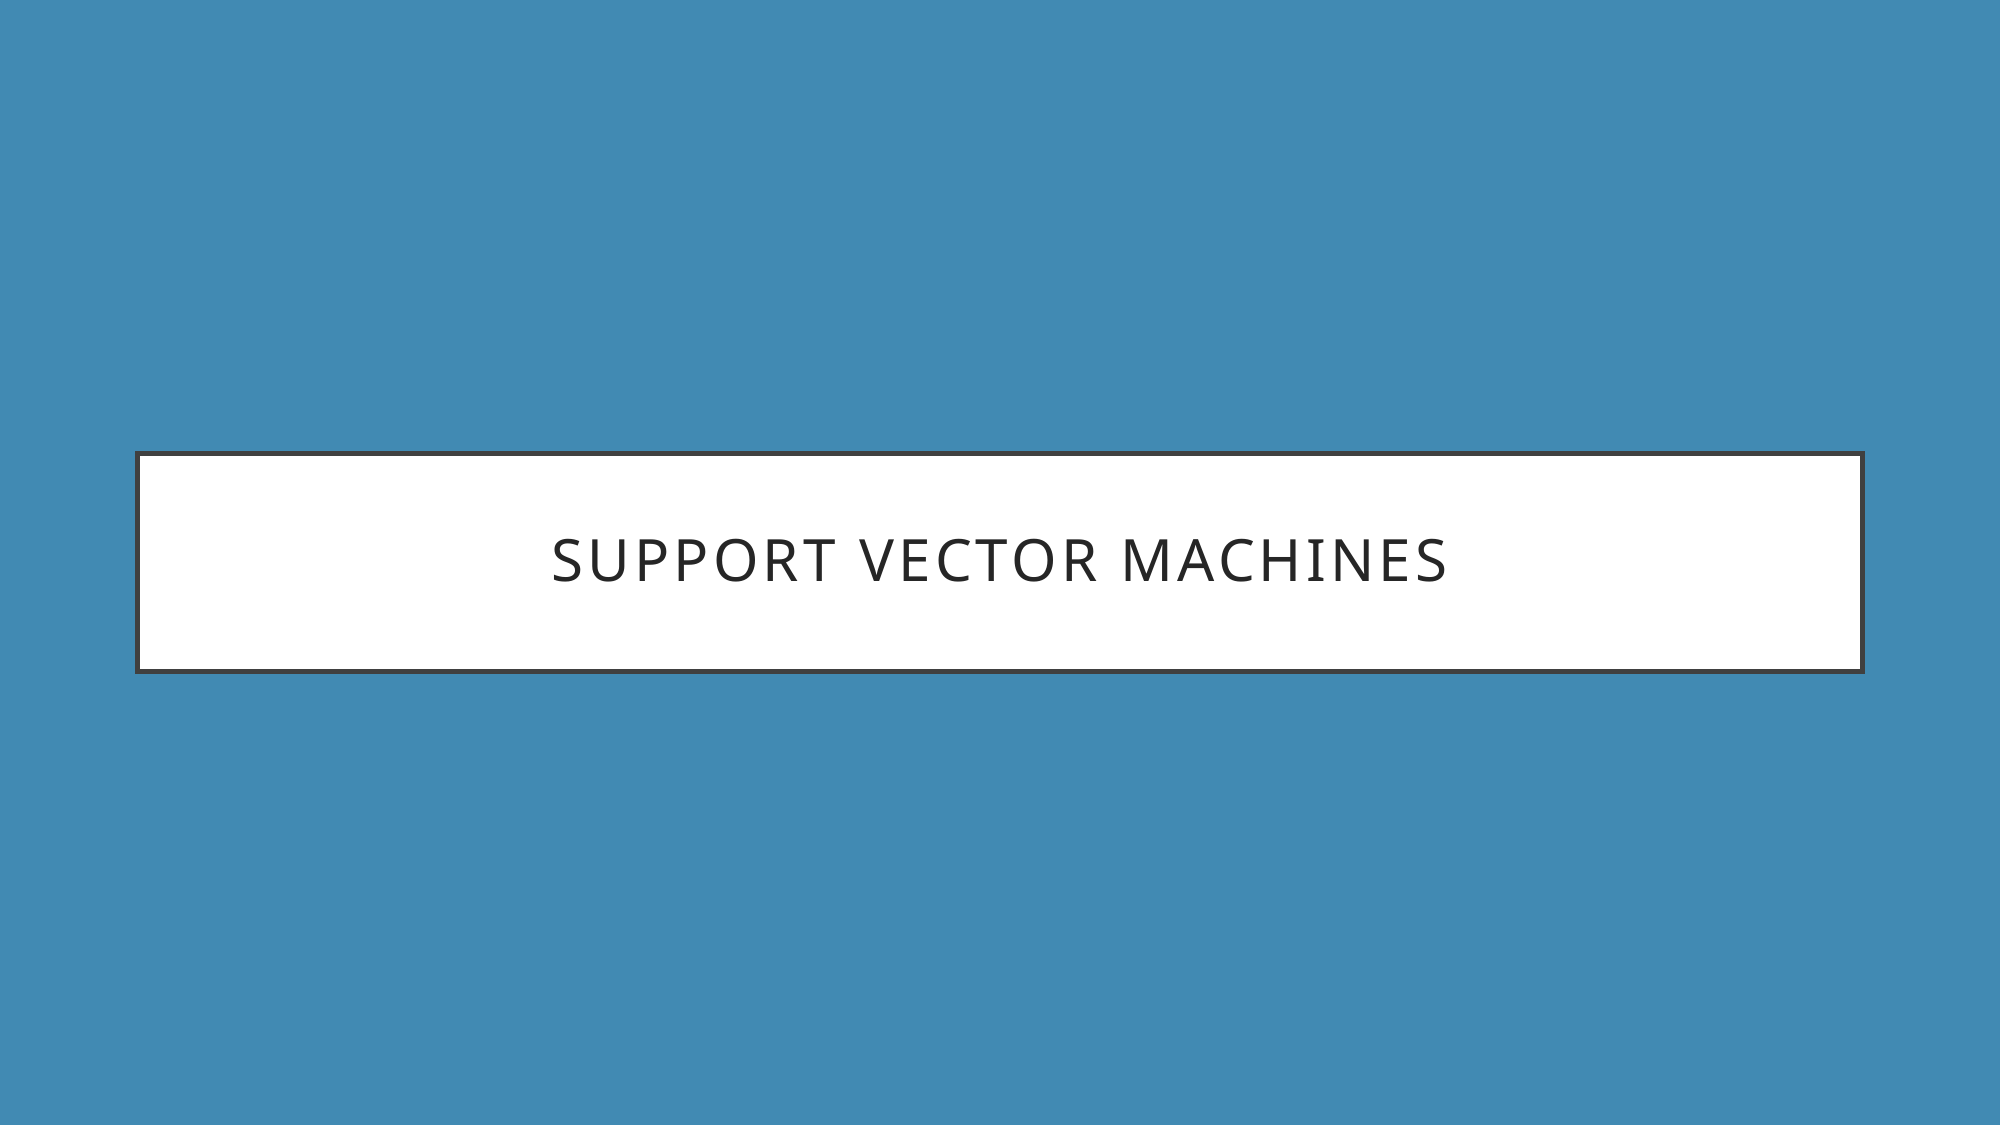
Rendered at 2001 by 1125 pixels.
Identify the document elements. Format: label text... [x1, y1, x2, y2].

title SUPPORT VECTOR MACHINES [135, 451, 1865, 674]
